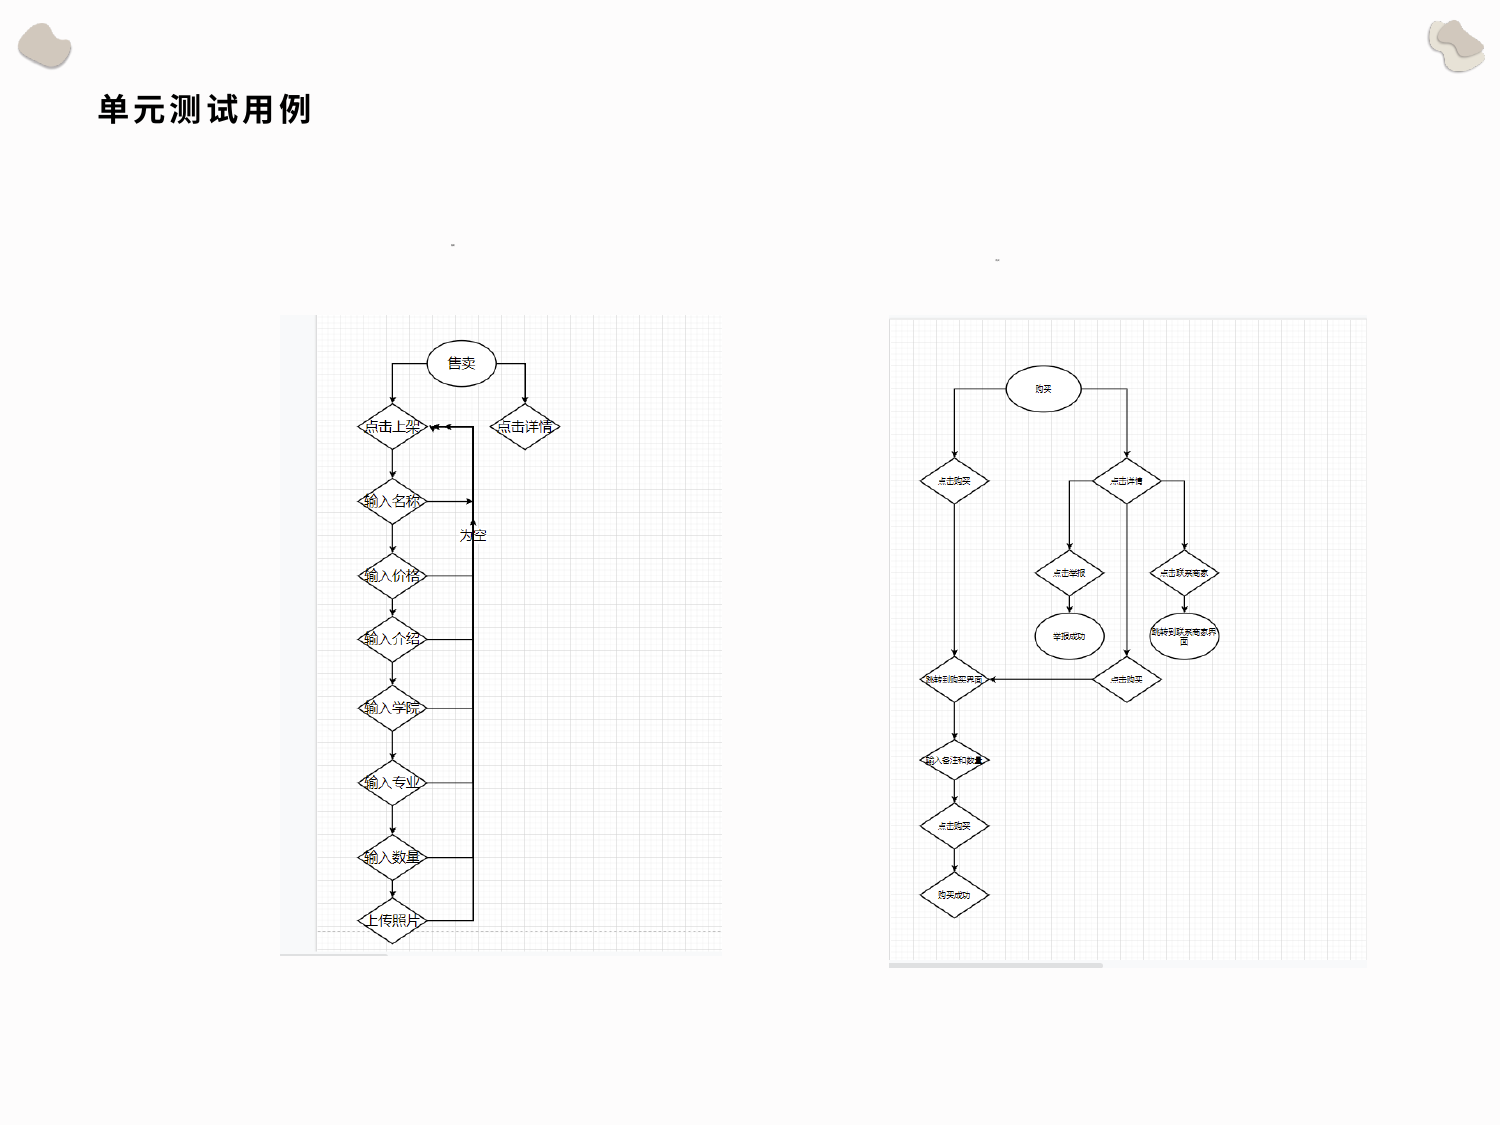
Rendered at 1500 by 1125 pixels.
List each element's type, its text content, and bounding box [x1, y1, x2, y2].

picture [280, 315, 722, 956]
picture [0, 0, 89, 94]
title 单元测试用例 [81, 81, 1418, 137]
text_box 售卖 [436, 236, 673, 255]
picture [889, 315, 1367, 968]
picture [1411, 0, 1500, 94]
text_box 购买 [980, 252, 1213, 270]
